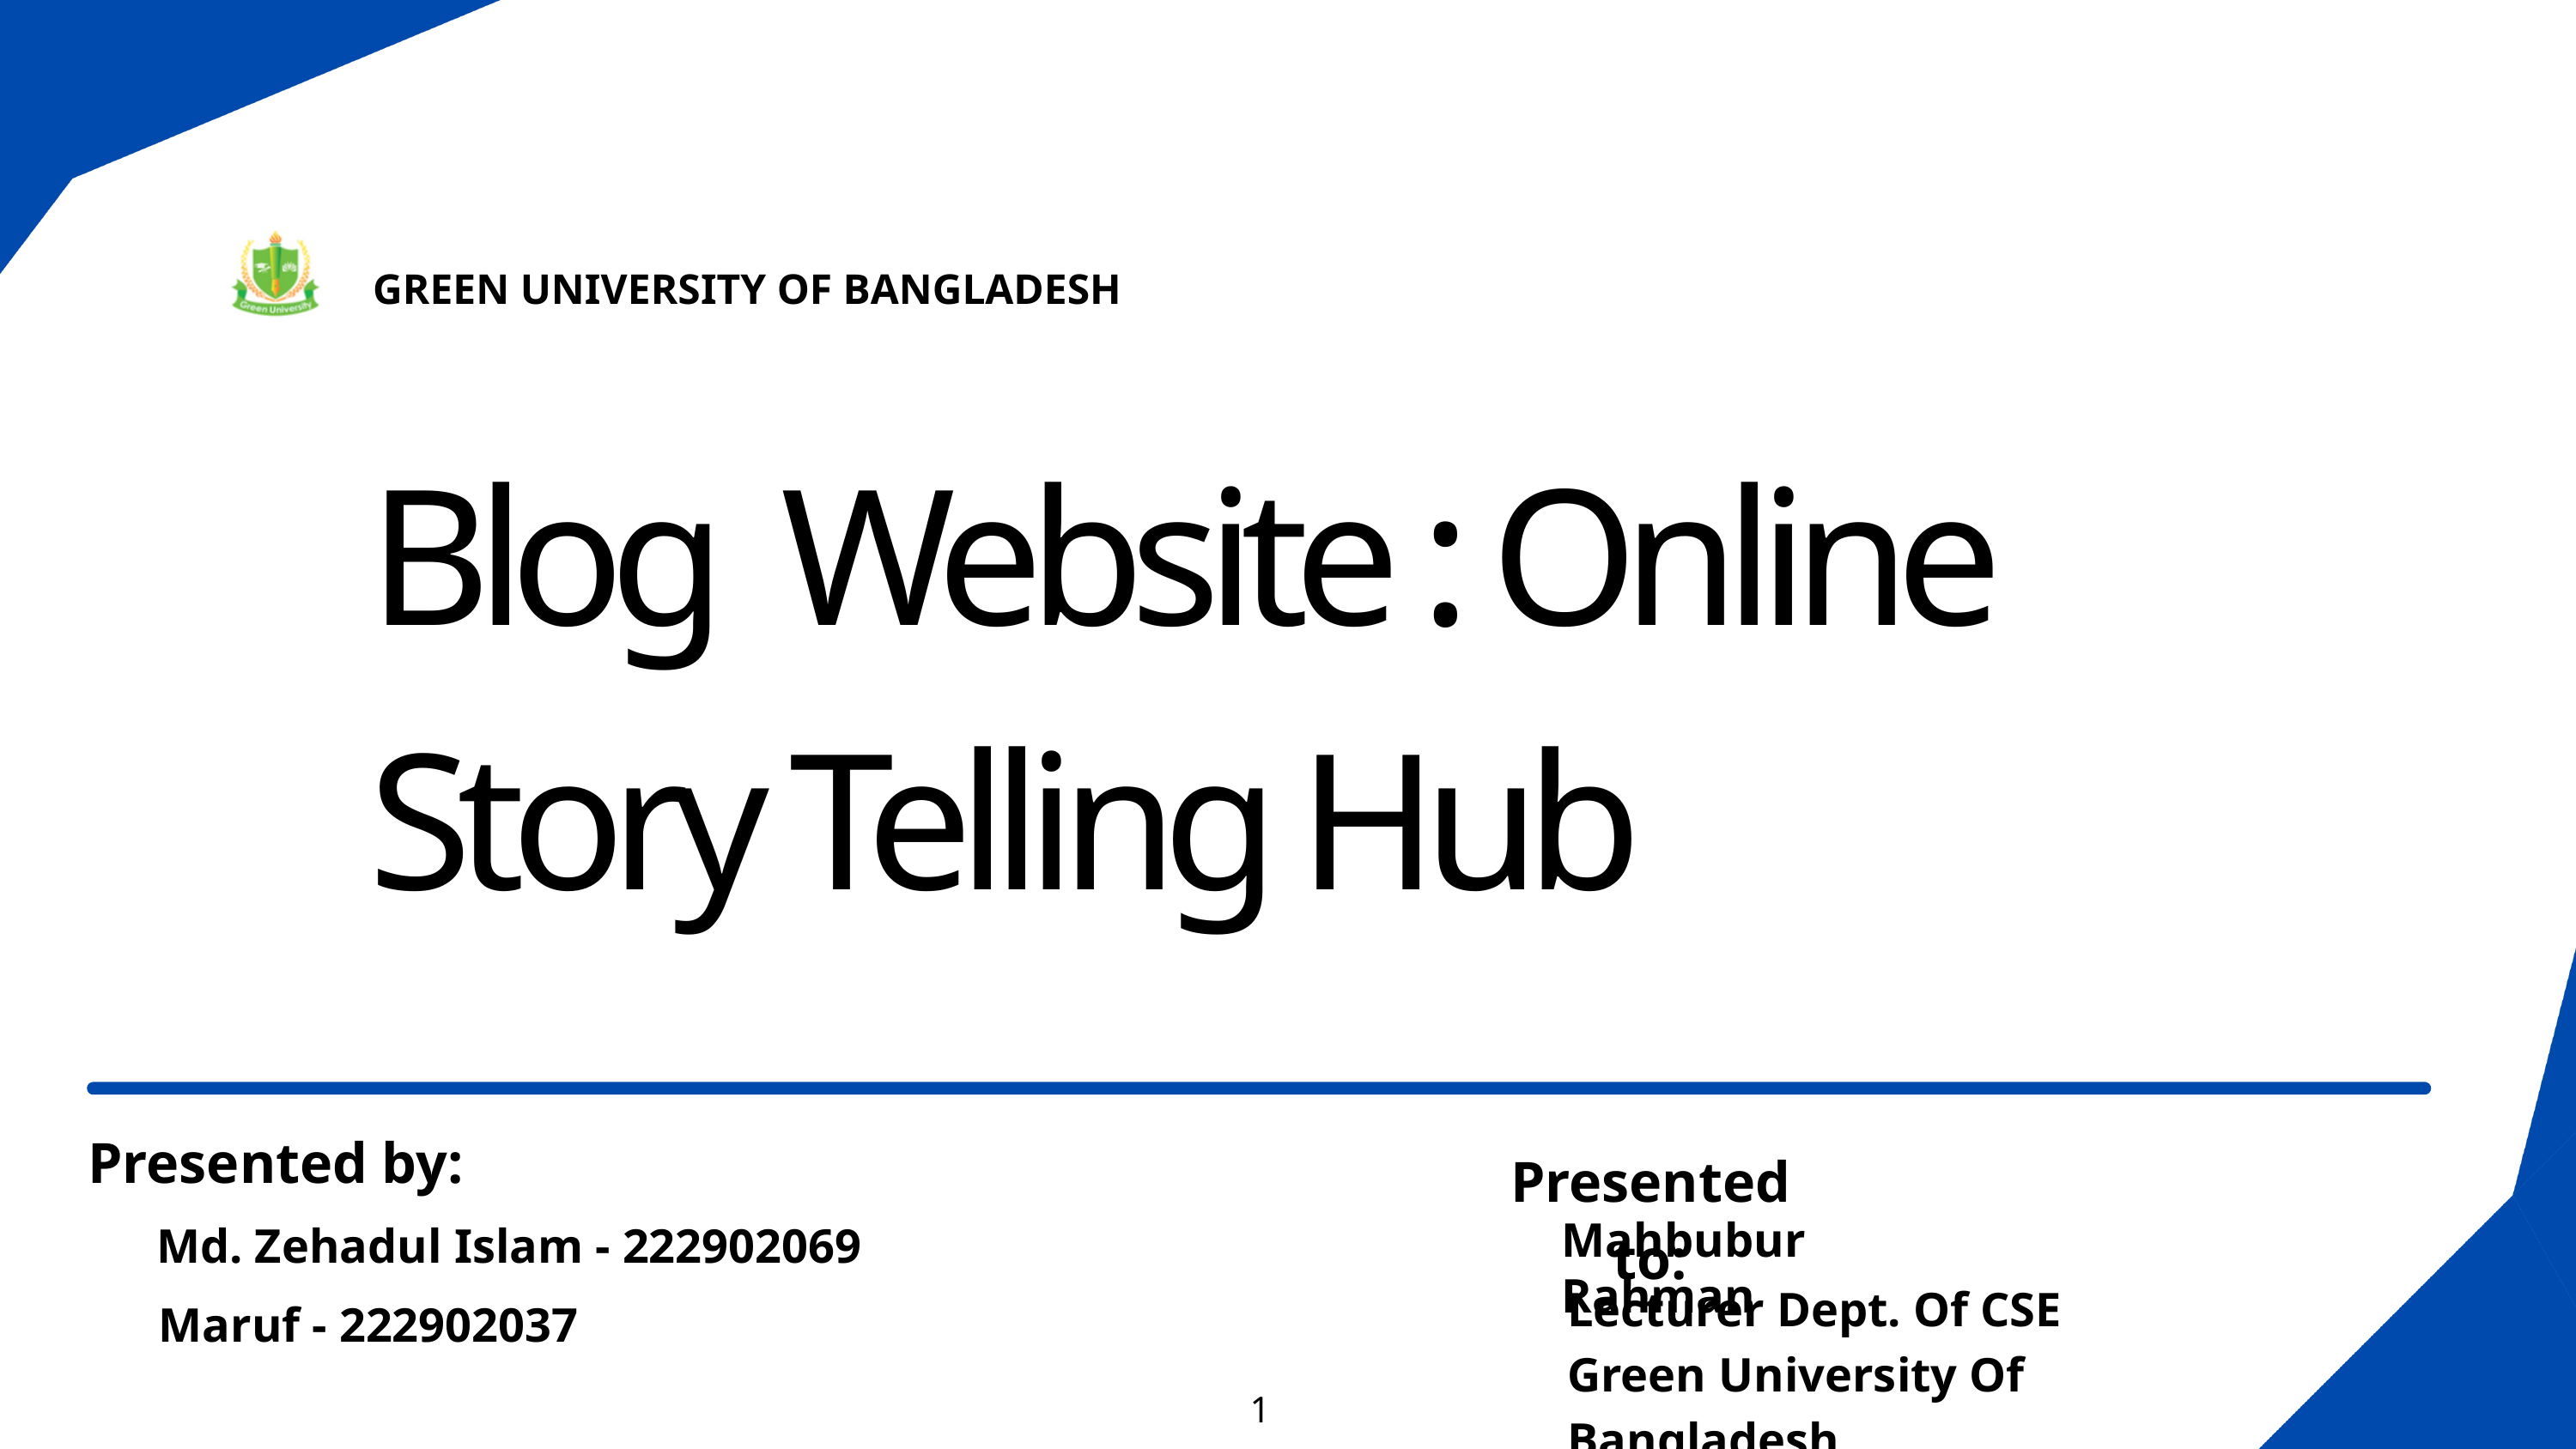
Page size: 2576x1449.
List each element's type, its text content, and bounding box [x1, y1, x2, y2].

text_box Blog Website : Online Story Telling Hub [368, 399, 2195, 927]
text_box [0, 0, 660, 317]
text_box Presented to: [1473, 1135, 1828, 1291]
text_box Lecturer Dept. Of CSE Green University Of Bangladesh [1567, 1270, 2290, 1449]
text_box GREEN UNIVERSITY OF BANGLADESH [368, 255, 1127, 313]
text_box [222, 223, 329, 324]
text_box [86, 1082, 2432, 1095]
text_box 1 [1249, 1379, 1271, 1431]
text_box Presented by: [87, 1116, 465, 1194]
text_box Md. Zehadul Islam - 222902069 [143, 1207, 877, 1273]
text_box Maruf - 222902037 [123, 1286, 614, 1352]
text_box [2014, 687, 2576, 1449]
text_box Mahbubur Rahman [1548, 1204, 2011, 1330]
